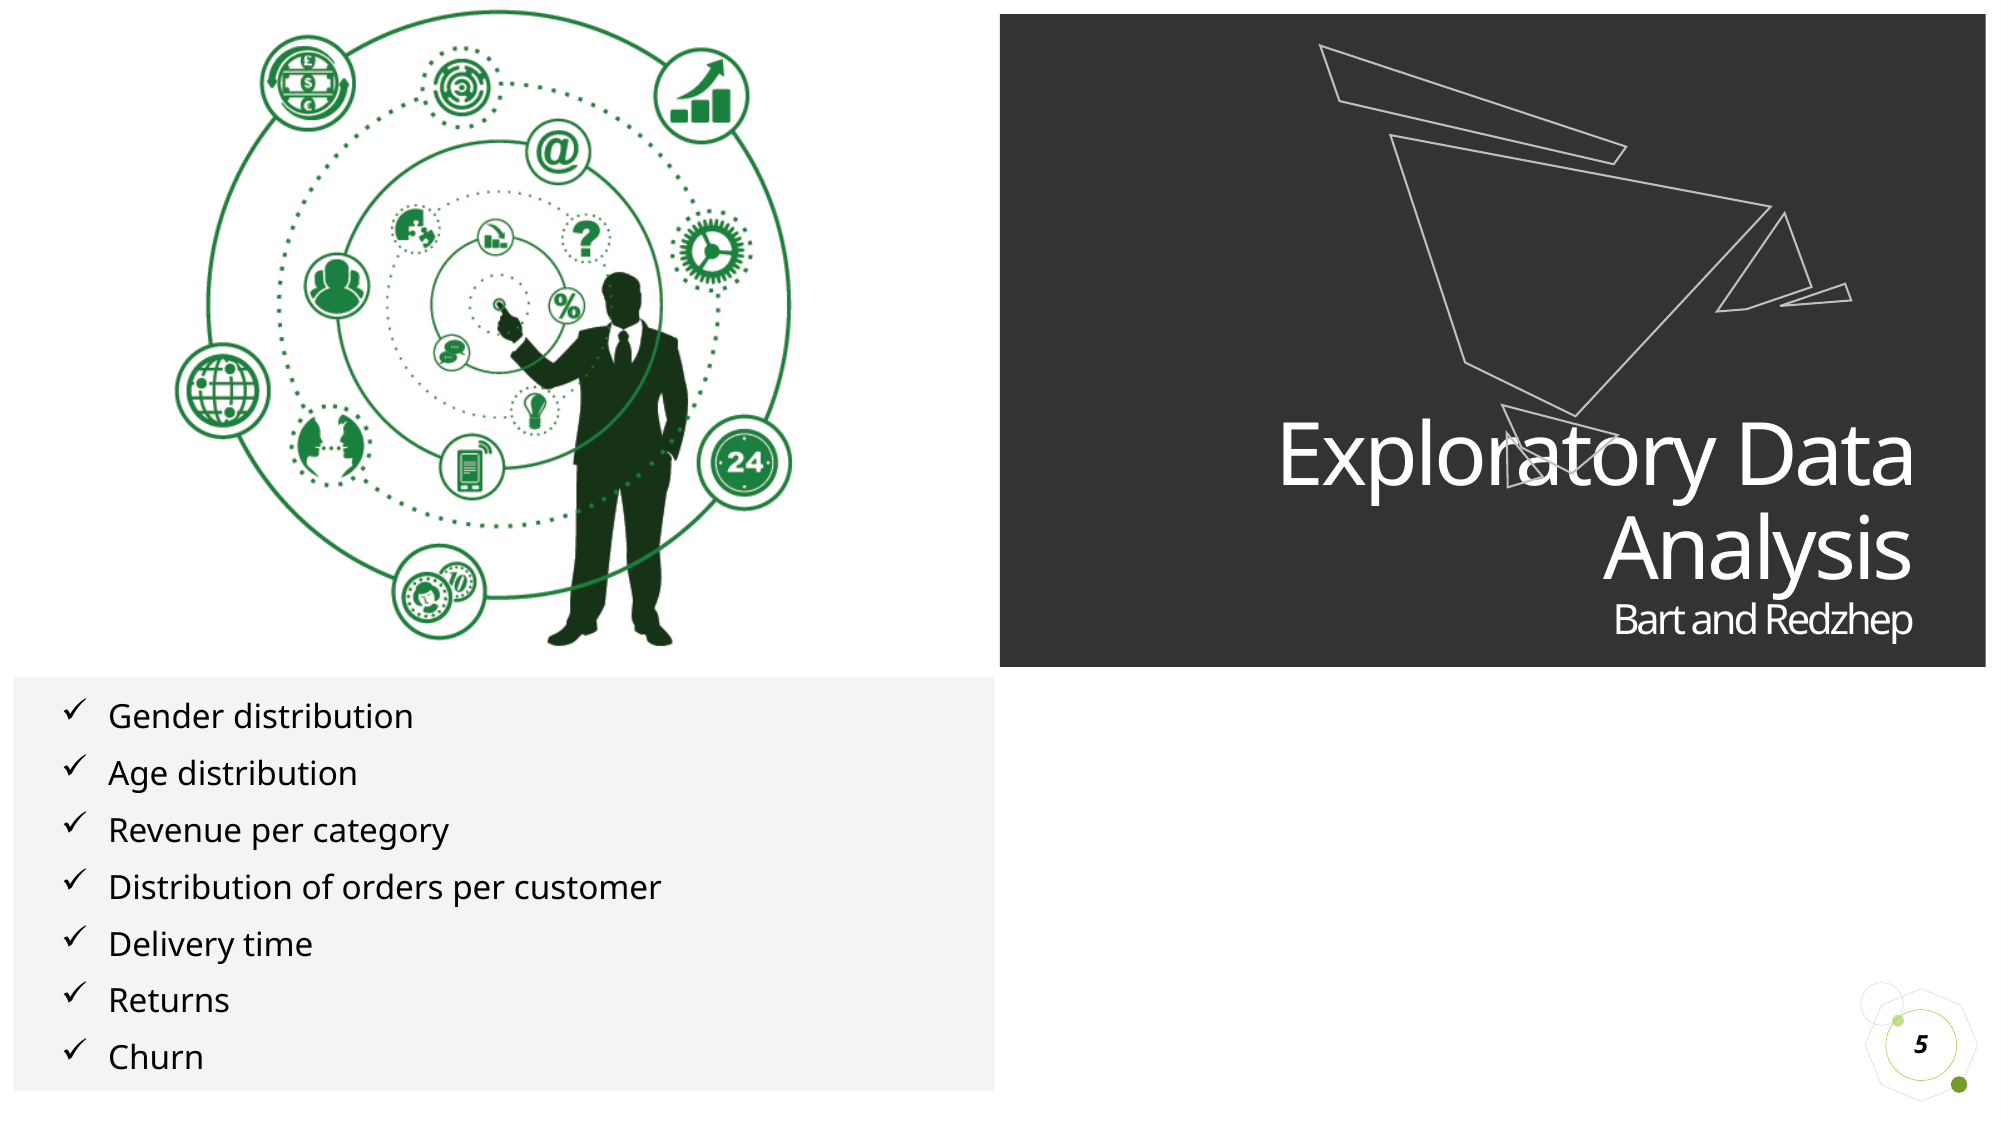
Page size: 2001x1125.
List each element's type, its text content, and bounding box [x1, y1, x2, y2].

subtitle Gender distribution Age distribution Revenue per category Distribution of orders per customer Delivery time Returns Churn [13, 676, 995, 1091]
picture [163, 0, 841, 655]
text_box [1345, 0, 1852, 494]
slide_number 5 [1885, 1009, 1957, 1081]
title Exploratory Data Analysis Bart and Redzhep [999, 14, 1986, 667]
